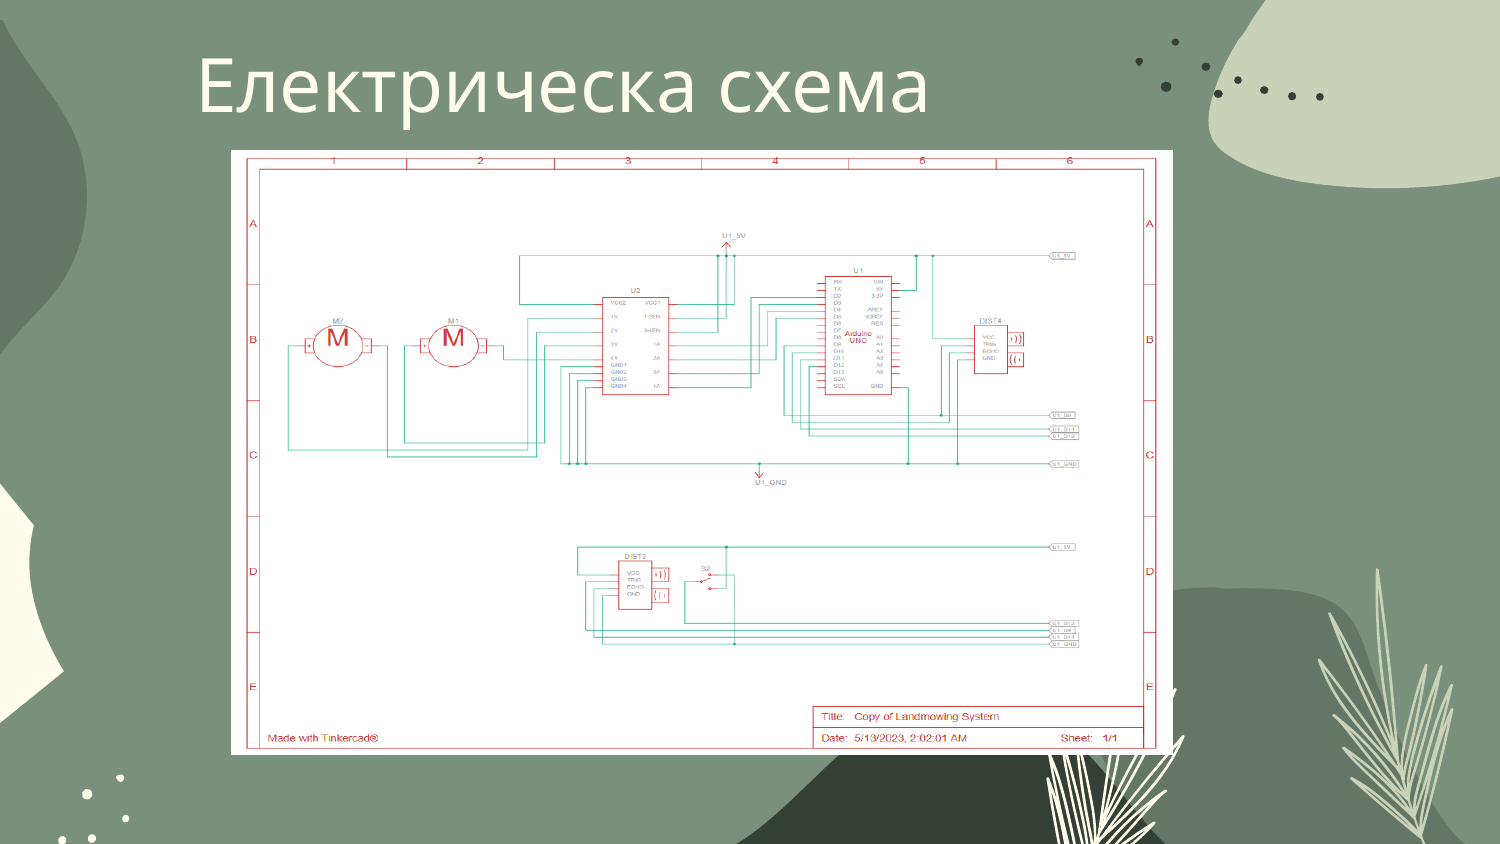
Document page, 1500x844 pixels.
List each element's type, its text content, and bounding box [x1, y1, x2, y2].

title Електрическа схема [180, 37, 1447, 133]
picture [231, 150, 1173, 755]
